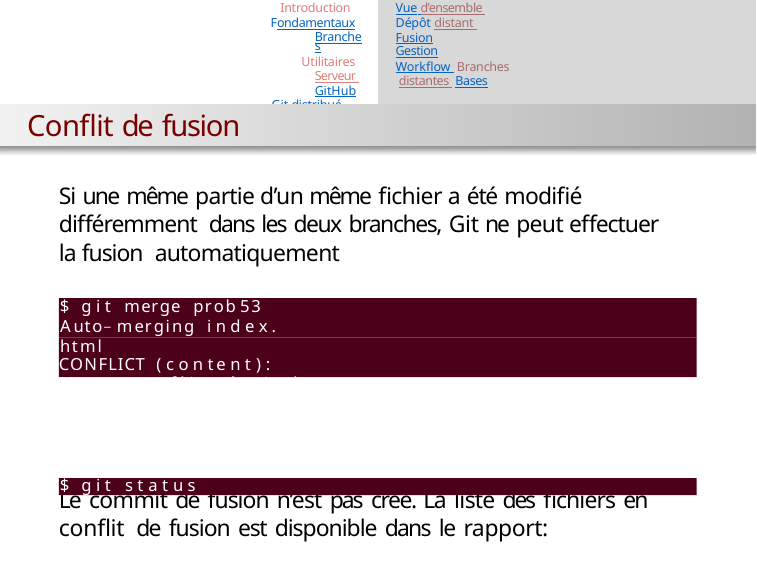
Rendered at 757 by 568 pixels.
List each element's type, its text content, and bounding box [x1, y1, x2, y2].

text_box Conflit de fusion Si une même partie d’un même fichier a été modifié différemment dans les deux branches, Git ne peut effectuer la fusion automatiquement [25, 156, 682, 266]
text_box Vue d’ensemble Dépôt distant Fusion Gestion Workflow Branches distantes Bases [393, 0, 512, 91]
text_box [377, 0, 756, 104]
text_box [0, 104, 756, 156]
text_box Introduction Fondamentaux Branches Utilitaires Serveur GitHub Git distribué [268, 0, 363, 103]
text_box $ g i t s t a t u s [58, 478, 697, 496]
text_box $ g i t merge prob 53 Auto−merging i n d e x . html CONFLICT ( c o n te n t ) : Merge c o n f l i c t i n i n d e x . html Automatic merge f a i l e d ; f i x c o n f l i c t s and then commit th e r e Le commit de fusion n’est pas créé. La liste des fichiers en conflit de fusion est disponible dans le rapport: [56, 293, 696, 542]
